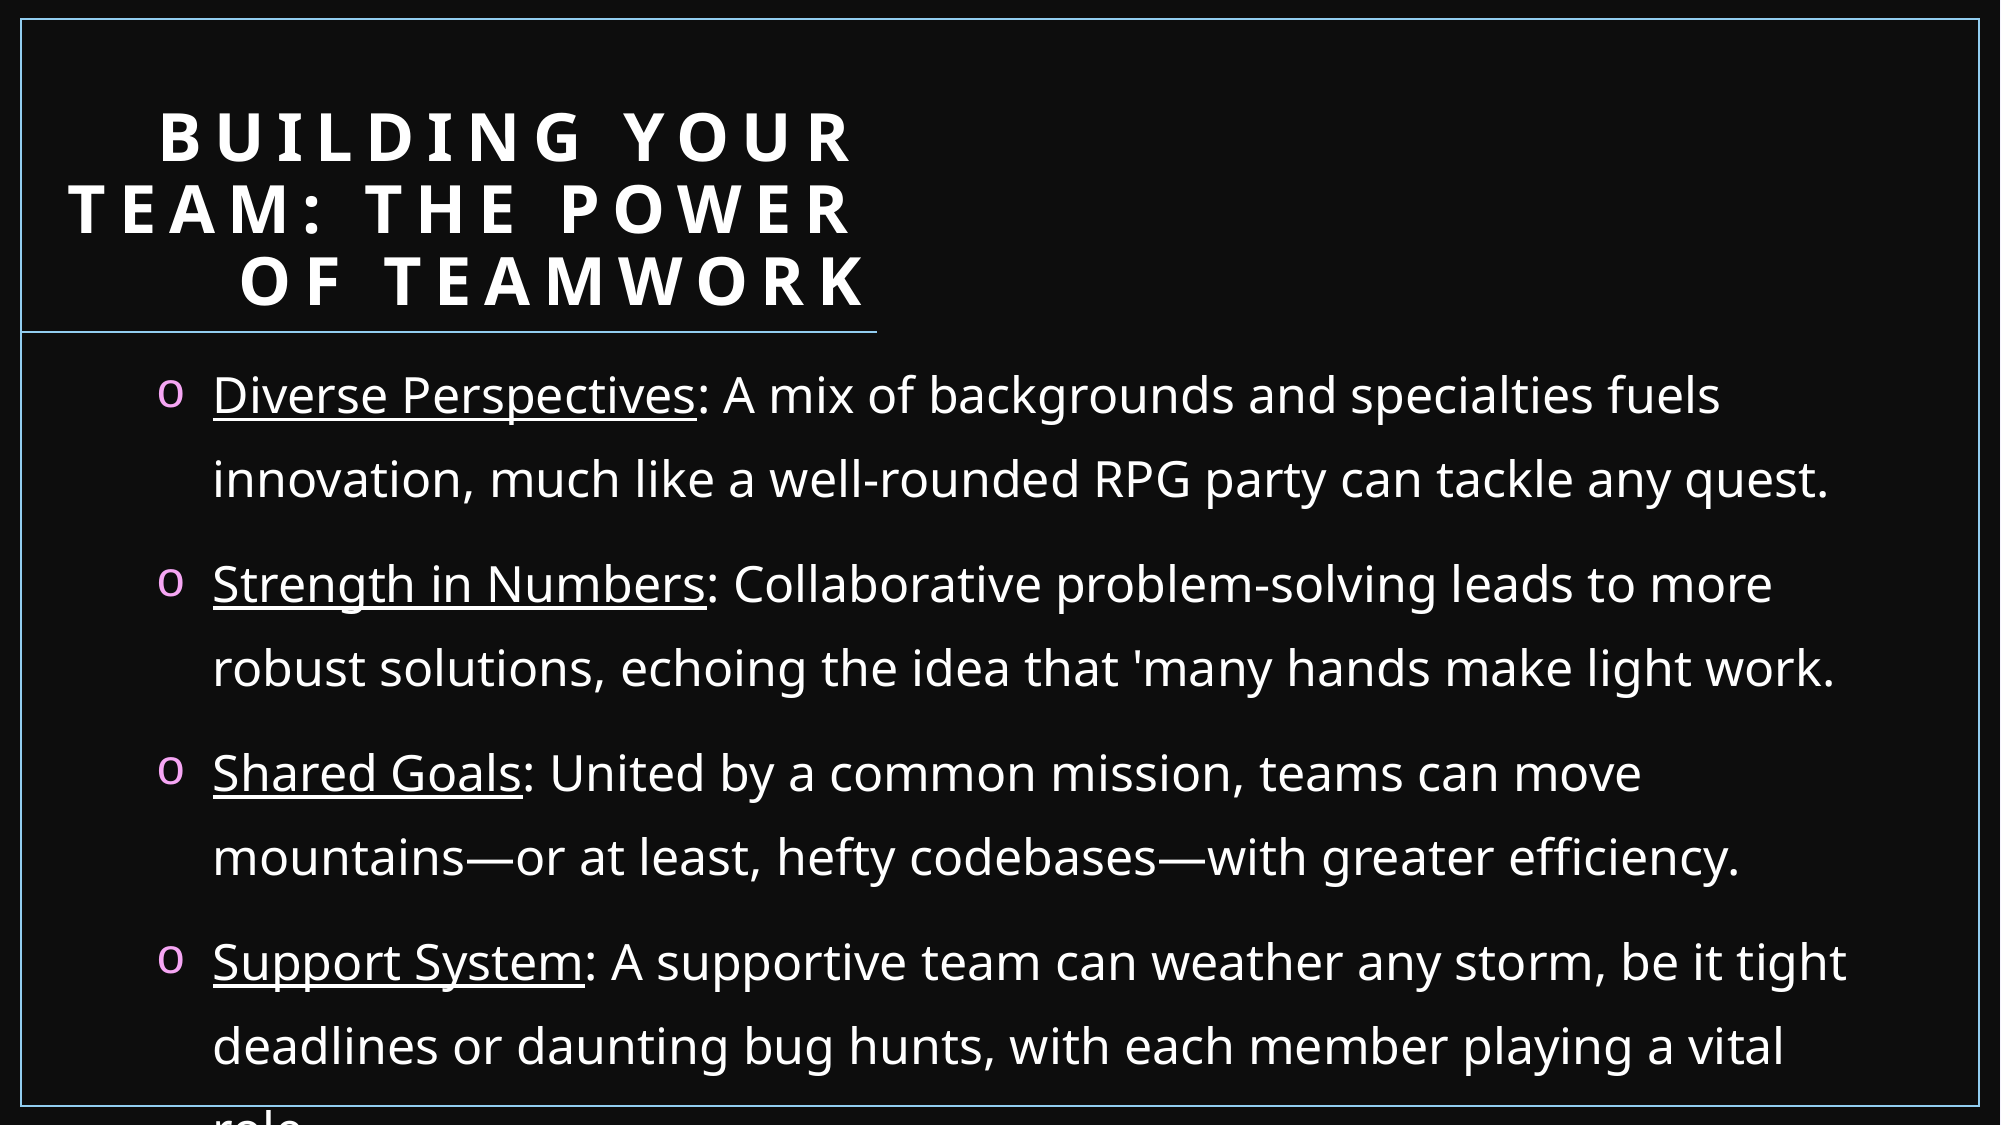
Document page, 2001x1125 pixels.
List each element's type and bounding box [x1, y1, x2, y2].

text_box [20, 18, 1980, 1107]
text_box [0, 0, 2000, 1125]
